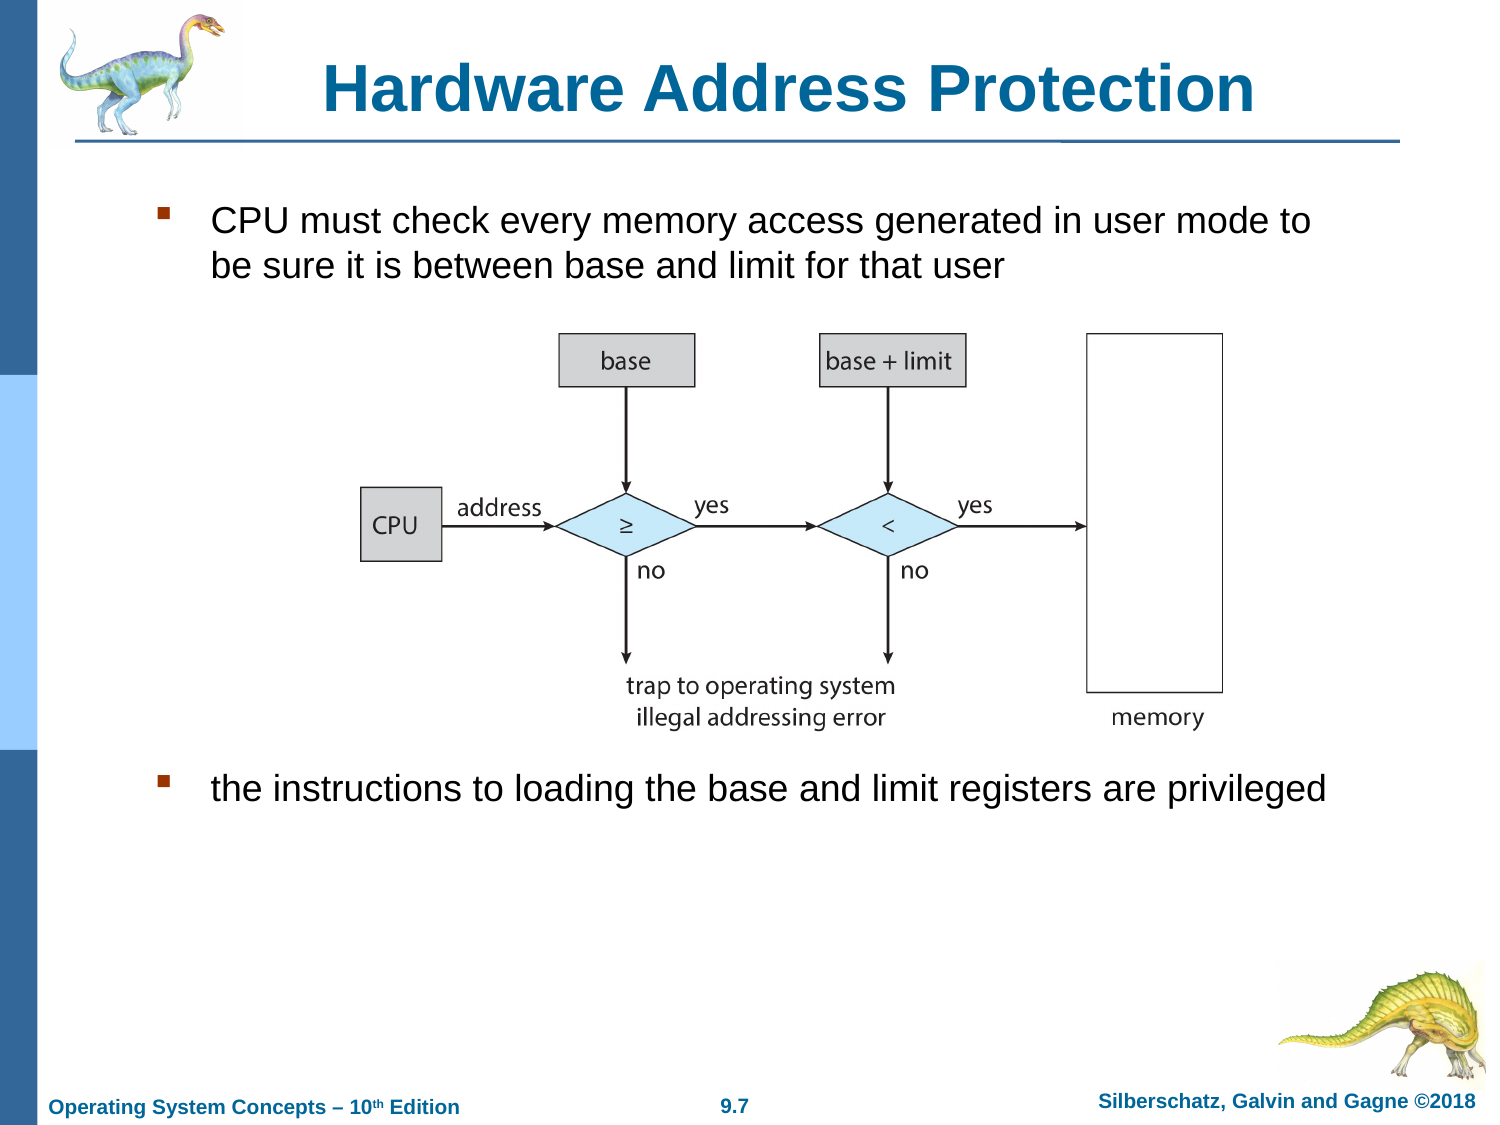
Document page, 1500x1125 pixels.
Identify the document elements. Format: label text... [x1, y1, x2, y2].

picture [1275, 959, 1486, 1090]
title Hardware Address Protection [154, 37, 1425, 132]
picture [46, 0, 243, 149]
list CPU must check every memory access generated in user mode to be sure it is between base and limit for that user the instructions to loading the base and limit registers are privileged [139, 188, 1350, 945]
picture [360, 332, 1223, 732]
